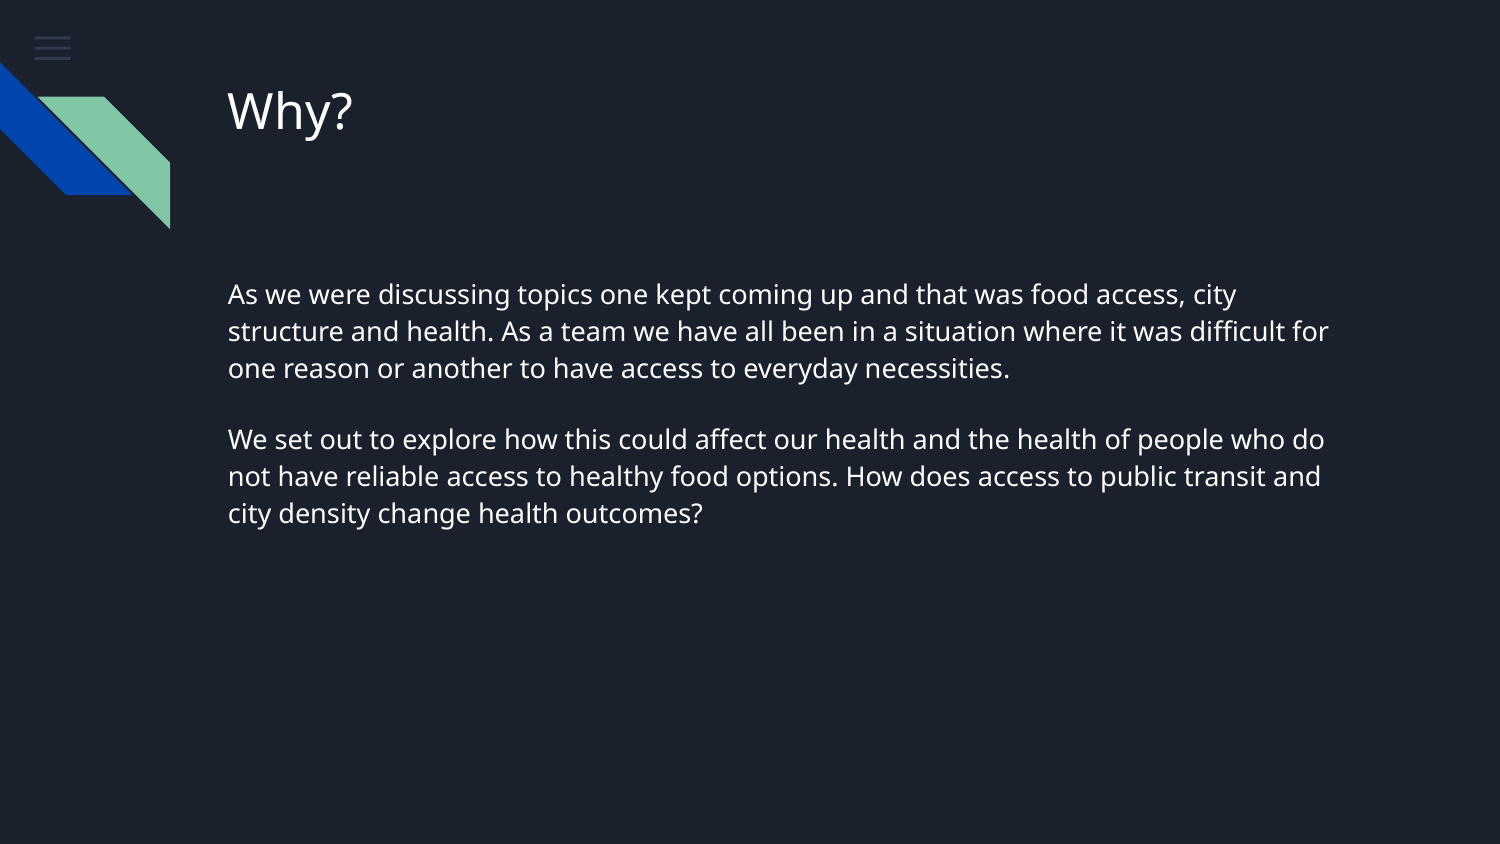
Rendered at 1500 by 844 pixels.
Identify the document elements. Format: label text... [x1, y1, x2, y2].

title Why? [212, 64, 1368, 215]
list As we were discussing topics one kept coming up and that was food access, city structure and health. As a team we have all been in a situation where it was difficult for one reason or another to have access to everyday necessities. We set out to explore how this could affect our health and the health of people who do not have reliable access to healthy food options. How does access to public transit and city density change health outcomes? [212, 257, 1368, 735]
